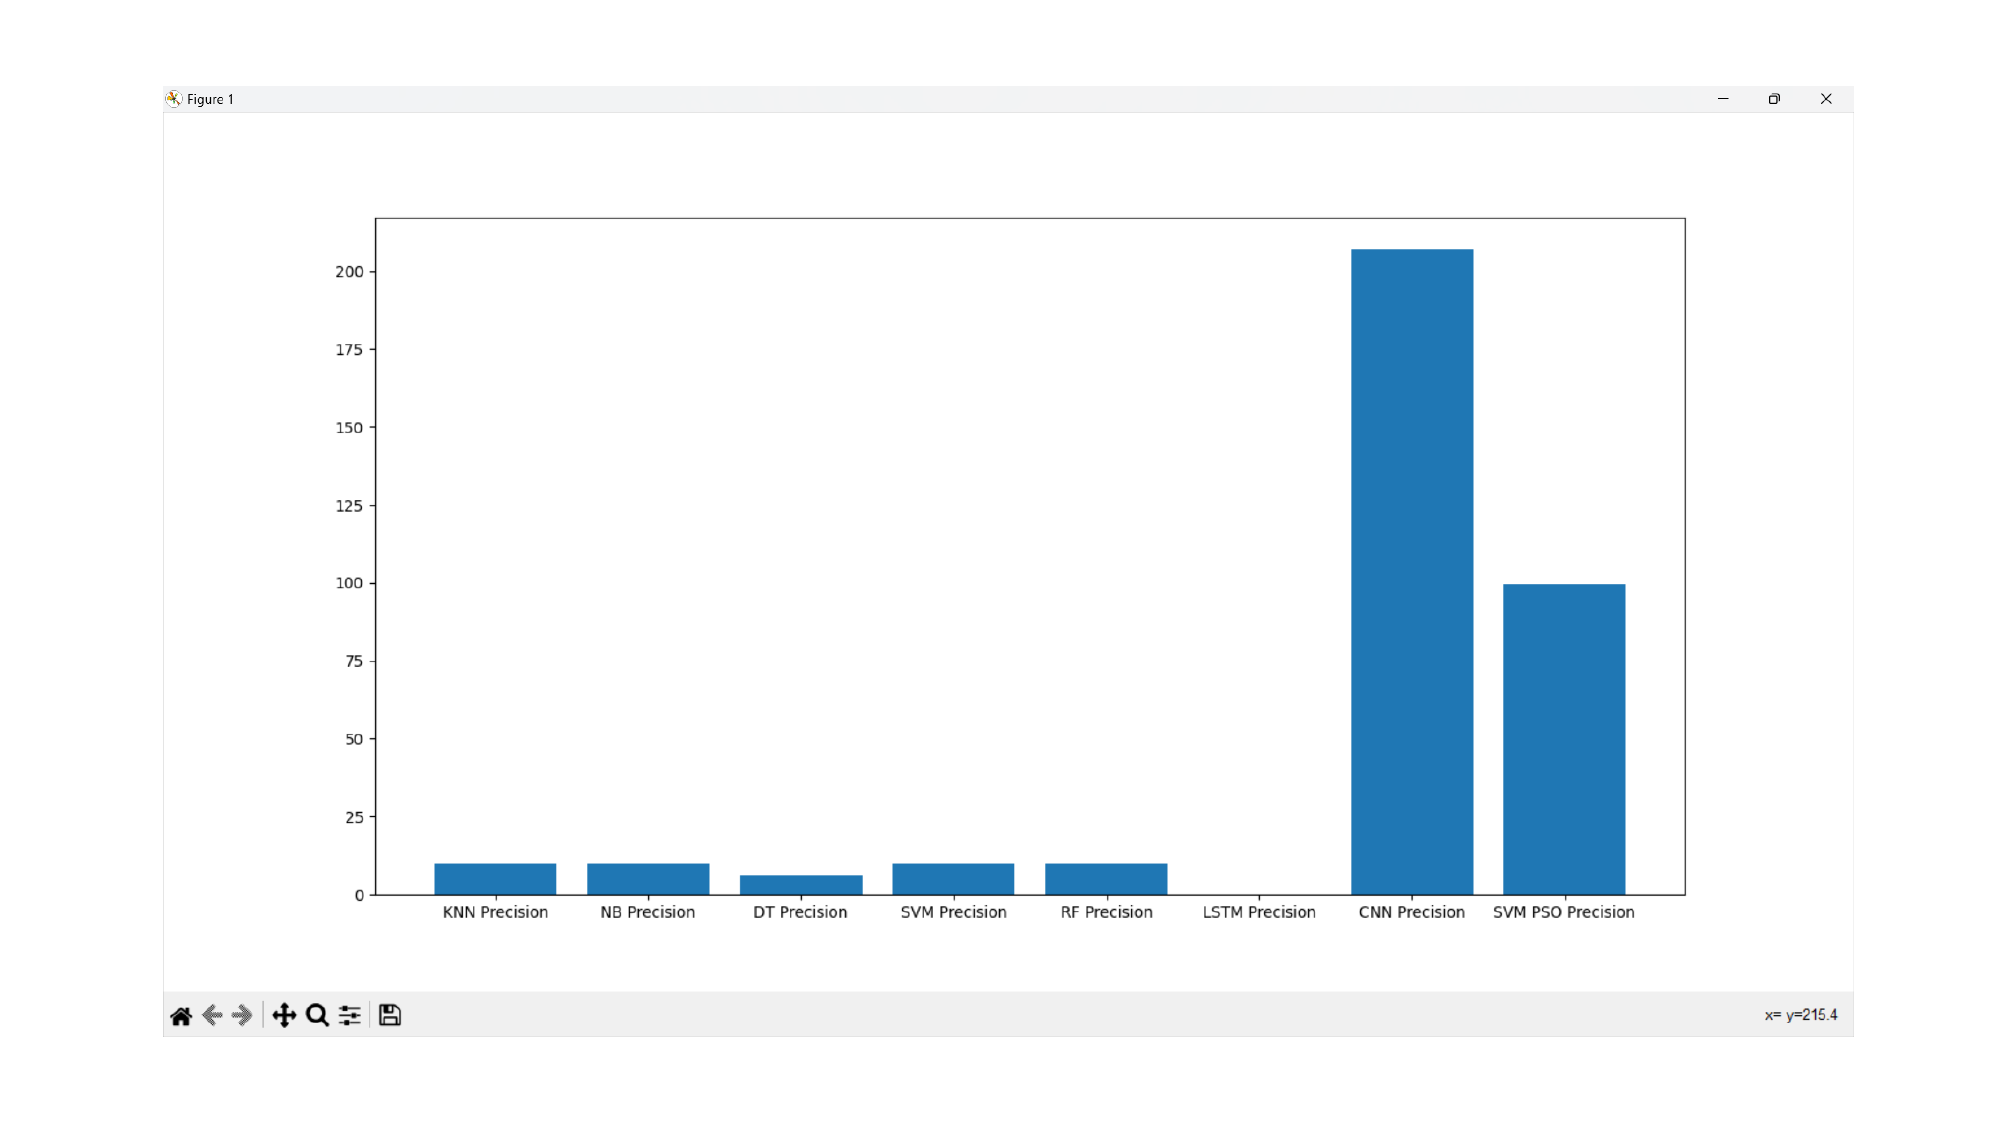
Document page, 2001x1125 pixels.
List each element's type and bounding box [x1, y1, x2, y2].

picture [163, 86, 1854, 1037]
